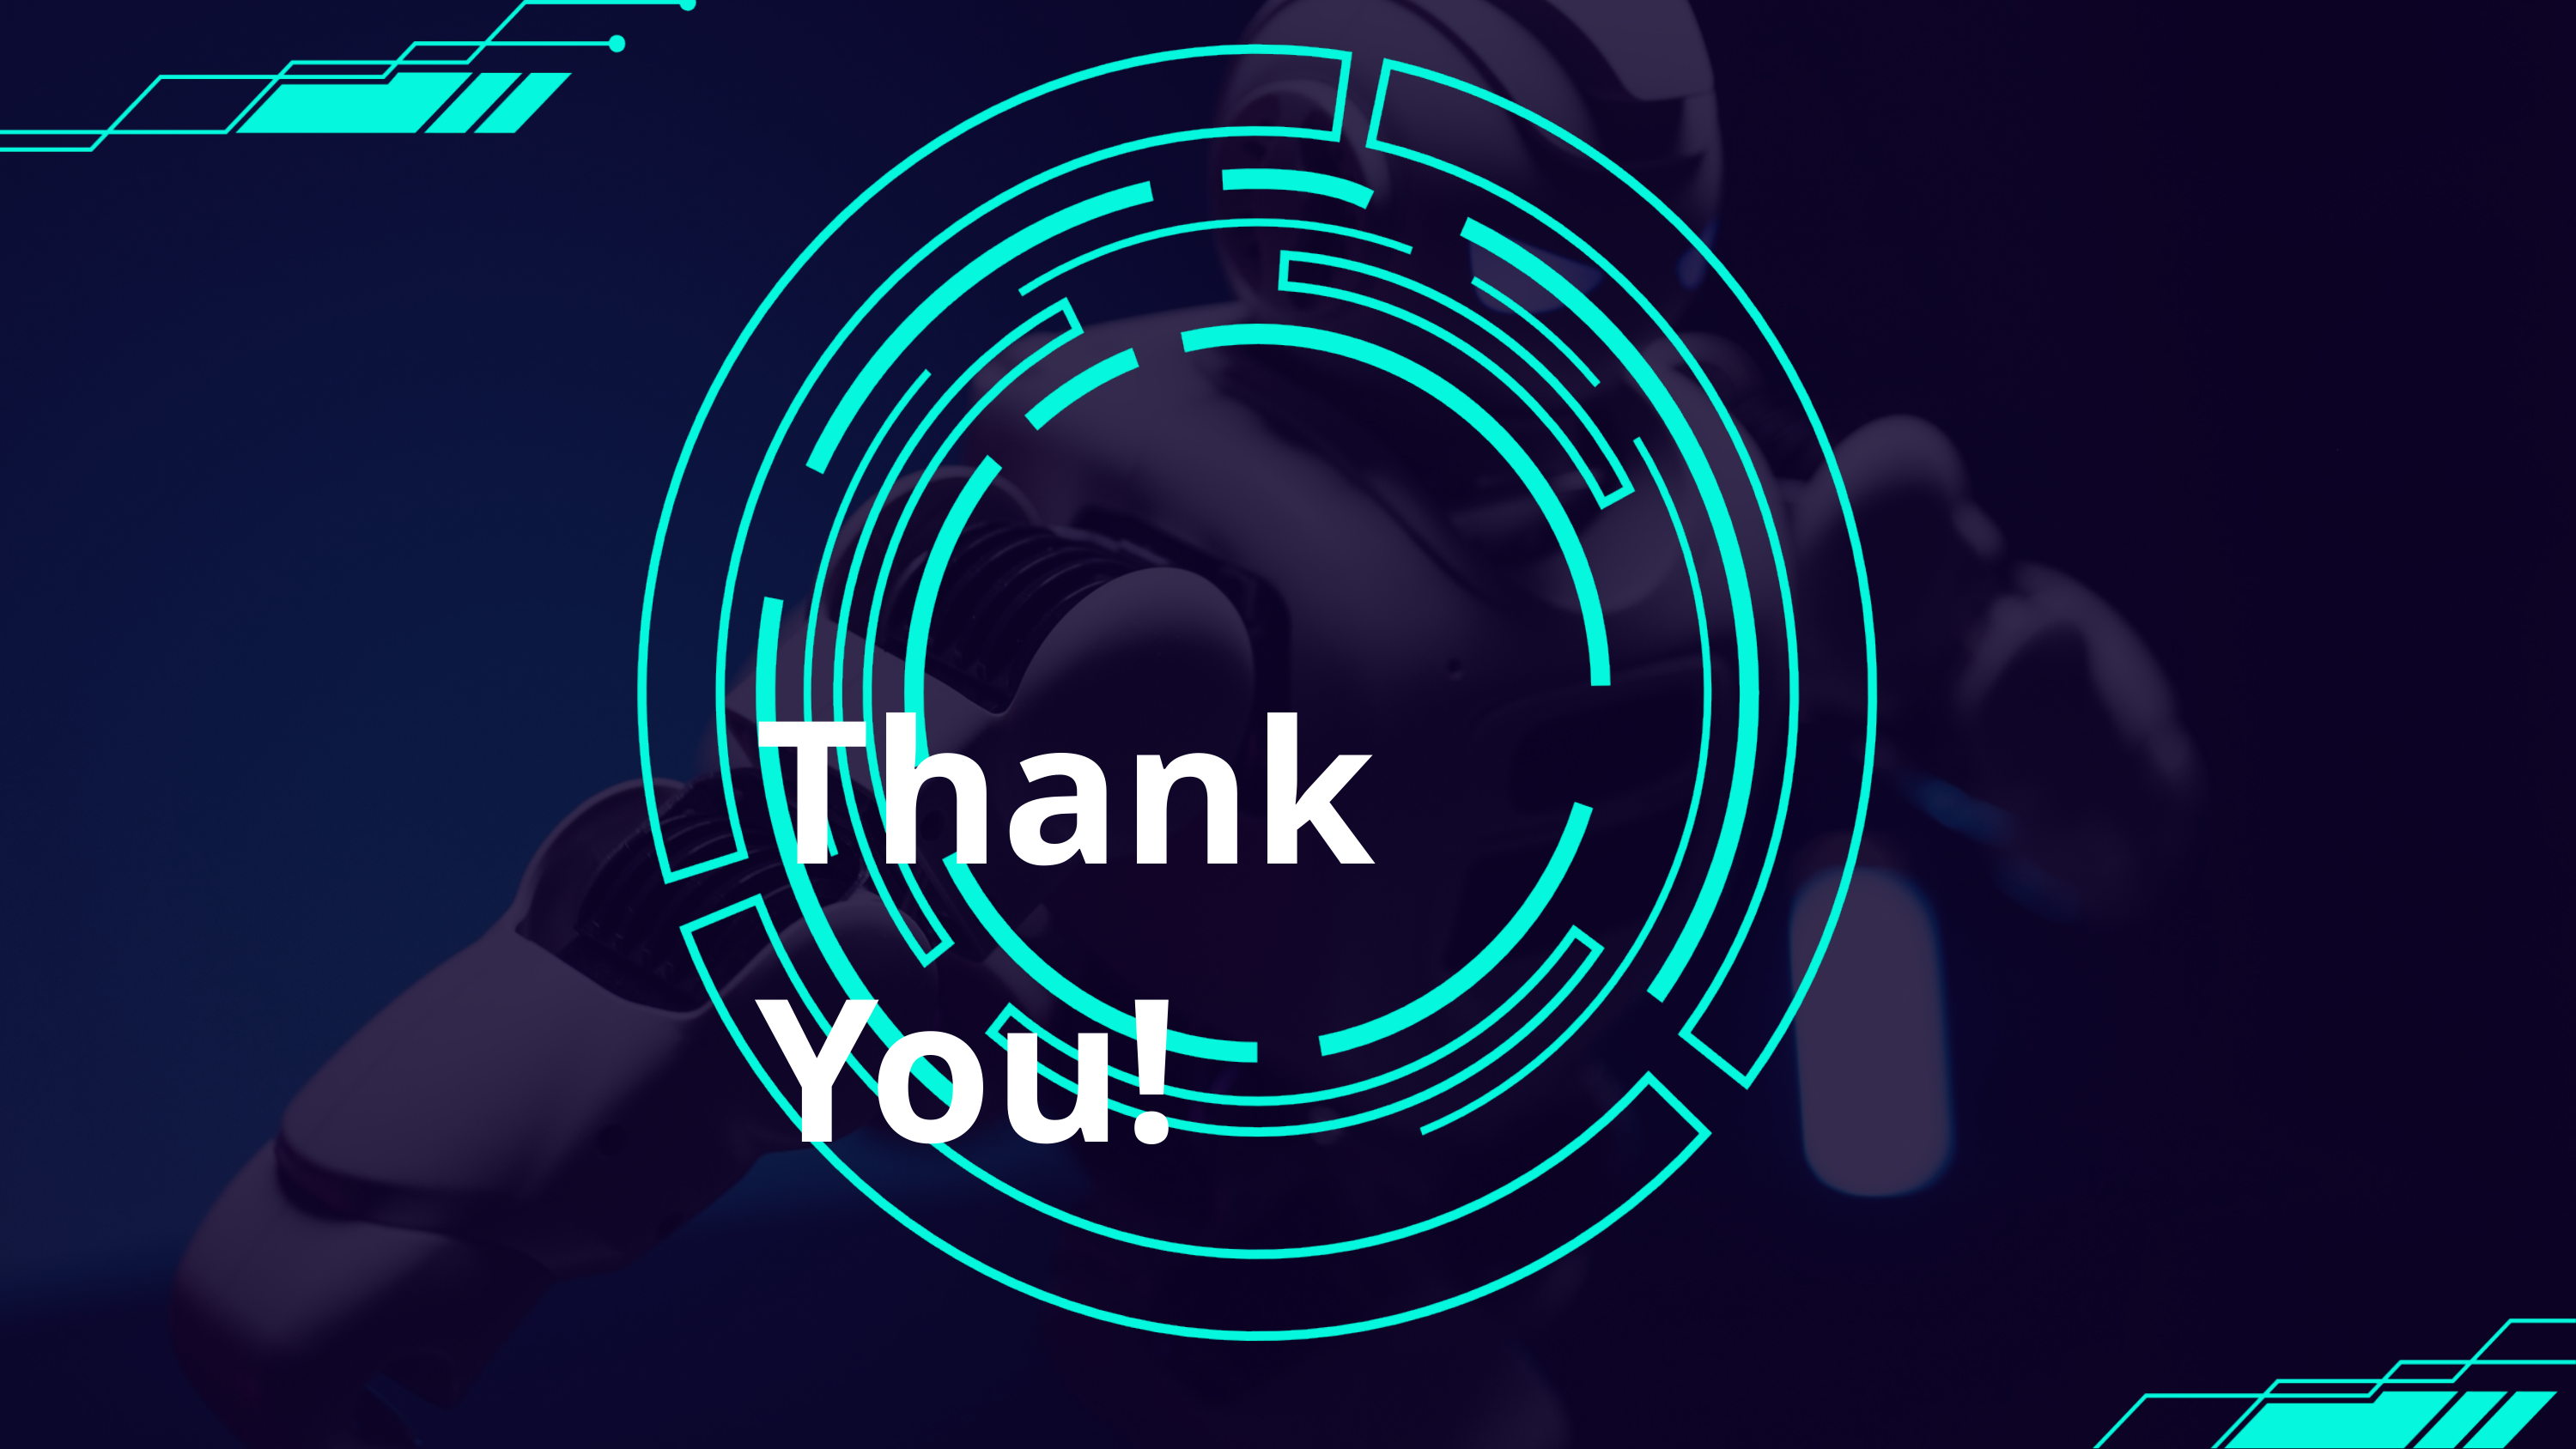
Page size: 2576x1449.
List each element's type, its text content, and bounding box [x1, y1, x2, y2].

text_box [0, 0, 2576, 1449]
text_box Thank You! [756, 625, 1842, 1182]
